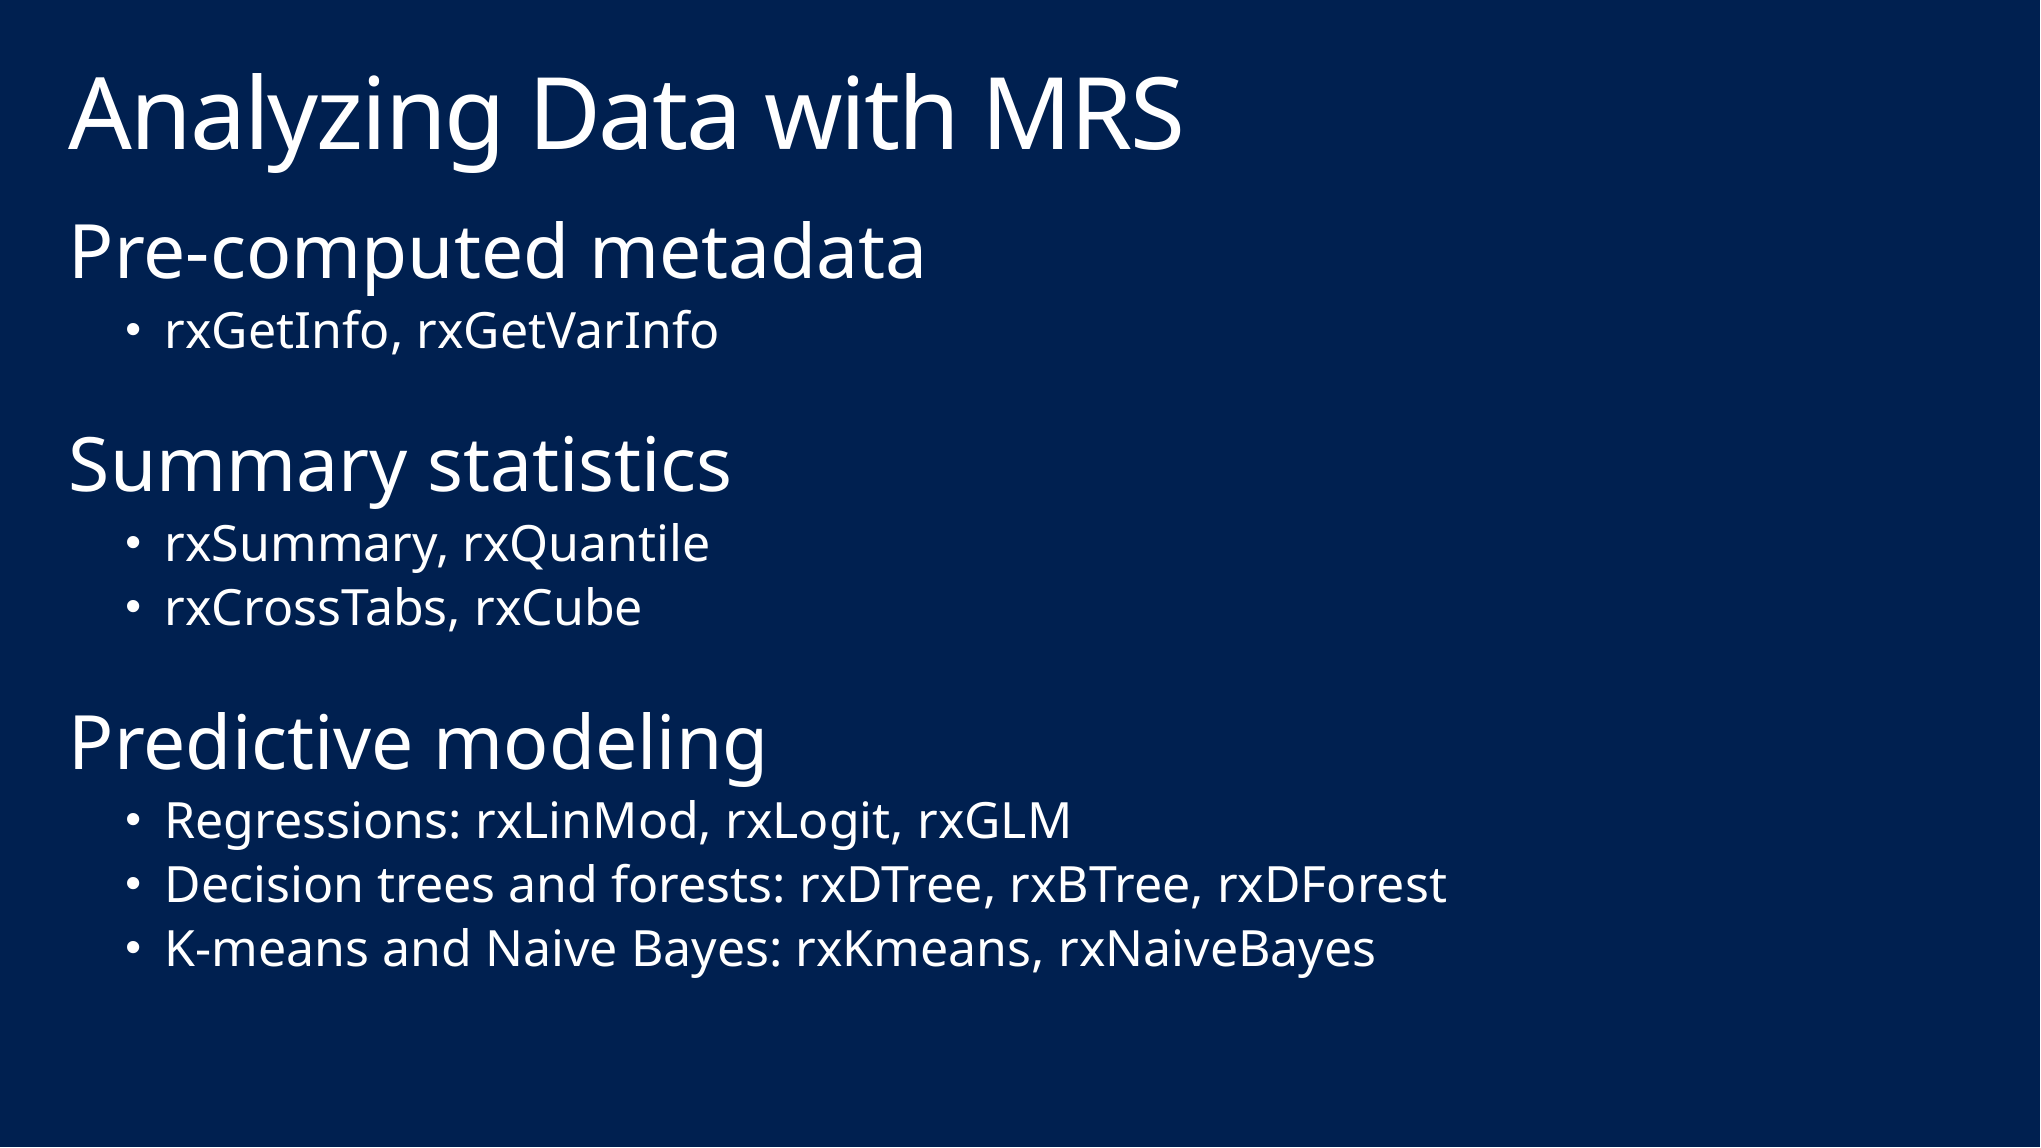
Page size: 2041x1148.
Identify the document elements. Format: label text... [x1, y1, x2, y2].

title Analyzing Data with MRS [45, 48, 1996, 199]
list Pre-computed metadata rxGetInfo, rxGetVarInfo Summary statistics rxSummary, rxQuantile rxCrossTabs, rxCube Predictive modeling Regressions: rxLinMod, rxLogit, rxGLM Decision trees and forests: rxDTree, rxBTree, rxDForest K-means and Naive Bayes: rxKmeans, rxNaiveBayes [45, 199, 1996, 1148]
